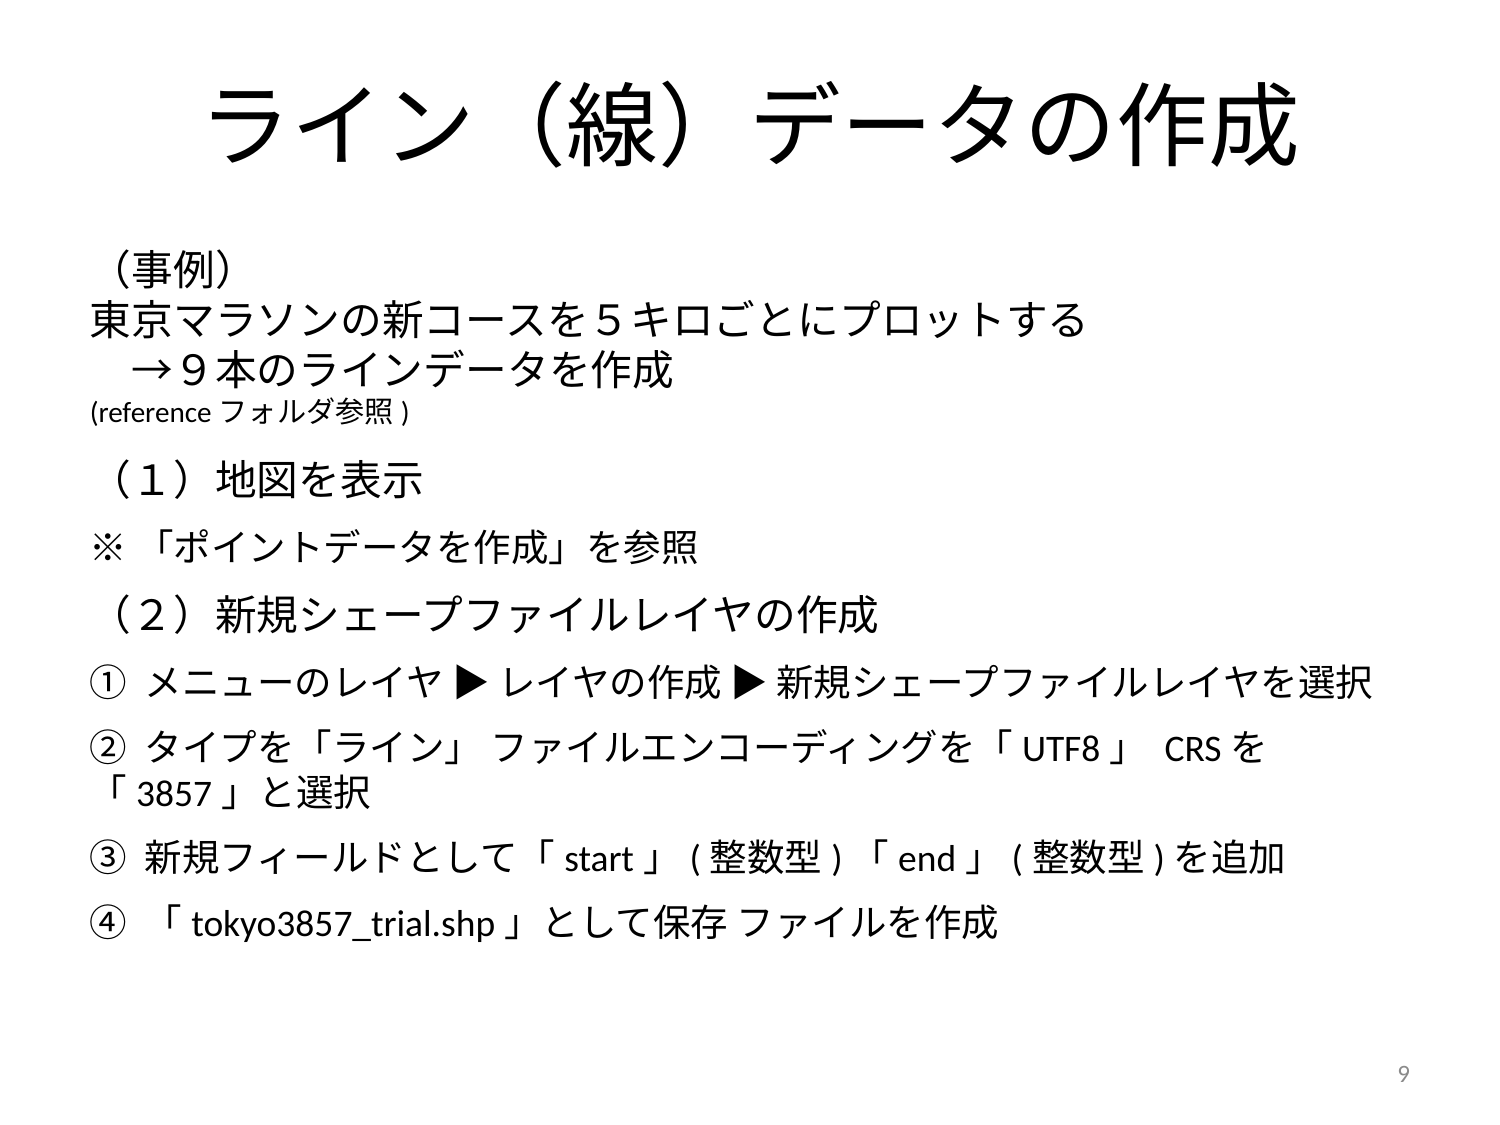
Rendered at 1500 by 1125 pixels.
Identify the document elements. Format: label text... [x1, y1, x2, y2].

title ライン（線）データの作成 [75, 45, 1425, 201]
text_box （事例） 東京マラソンの新コースを５キロごとにプロットする →９本のラインデータを作成 (referenceフォルダ参照) （１）地図を表示 ※「ポイントデータを作成」を参照 （２）新規シェープファイルレイヤの作成 ① メニューのレイヤ ▶︎ レイヤの作成 ▶︎ 新規シェープファイルレイヤを選択 ② タイプを「ライン」 ファイルエンコーディングを「UTF8」 CRSを「3857」と選択 ③ 新規フィールドとして「start」(整数型)「end」(整数型)を追加 ④ 「tokyo3857_trial.shp」として保存 ファイルを作成 [74, 236, 1425, 951]
slide_number 9 [1074, 1042, 1425, 1103]
